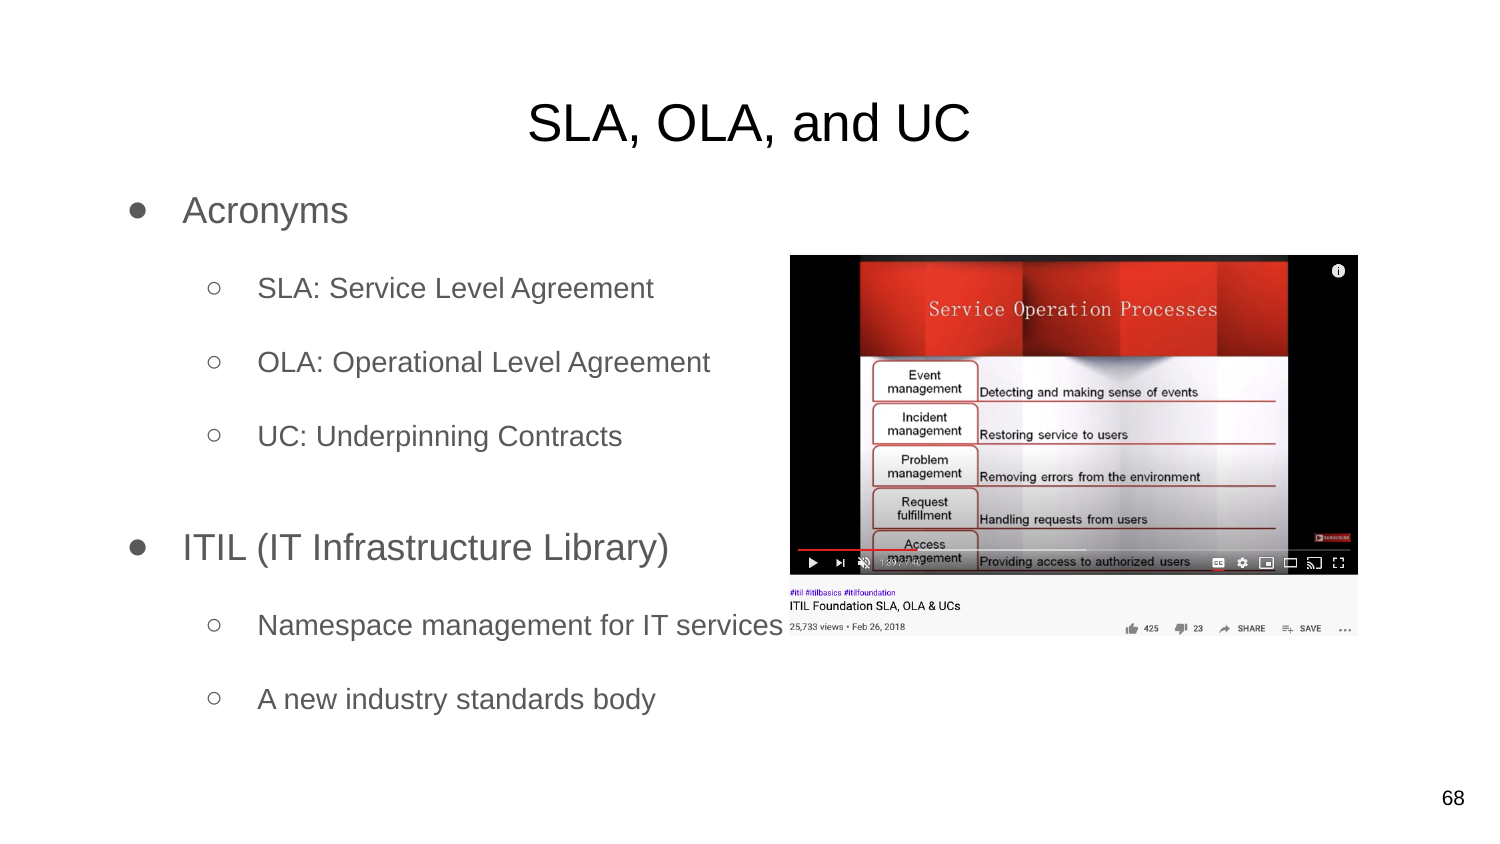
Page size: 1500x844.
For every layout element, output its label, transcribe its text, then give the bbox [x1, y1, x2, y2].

slide_number 68 [1389, 764, 1480, 830]
list Acronyms SLA: Service Level Agreement OLA: Operational Level Agreement UC: Underpinning Contracts ITIL (IT Infrastructure Library) Namespace management for IT services A new industry standards body [92, 164, 809, 726]
picture [789, 253, 1358, 636]
title SLA, OLA, and UC [51, 72, 1449, 167]
